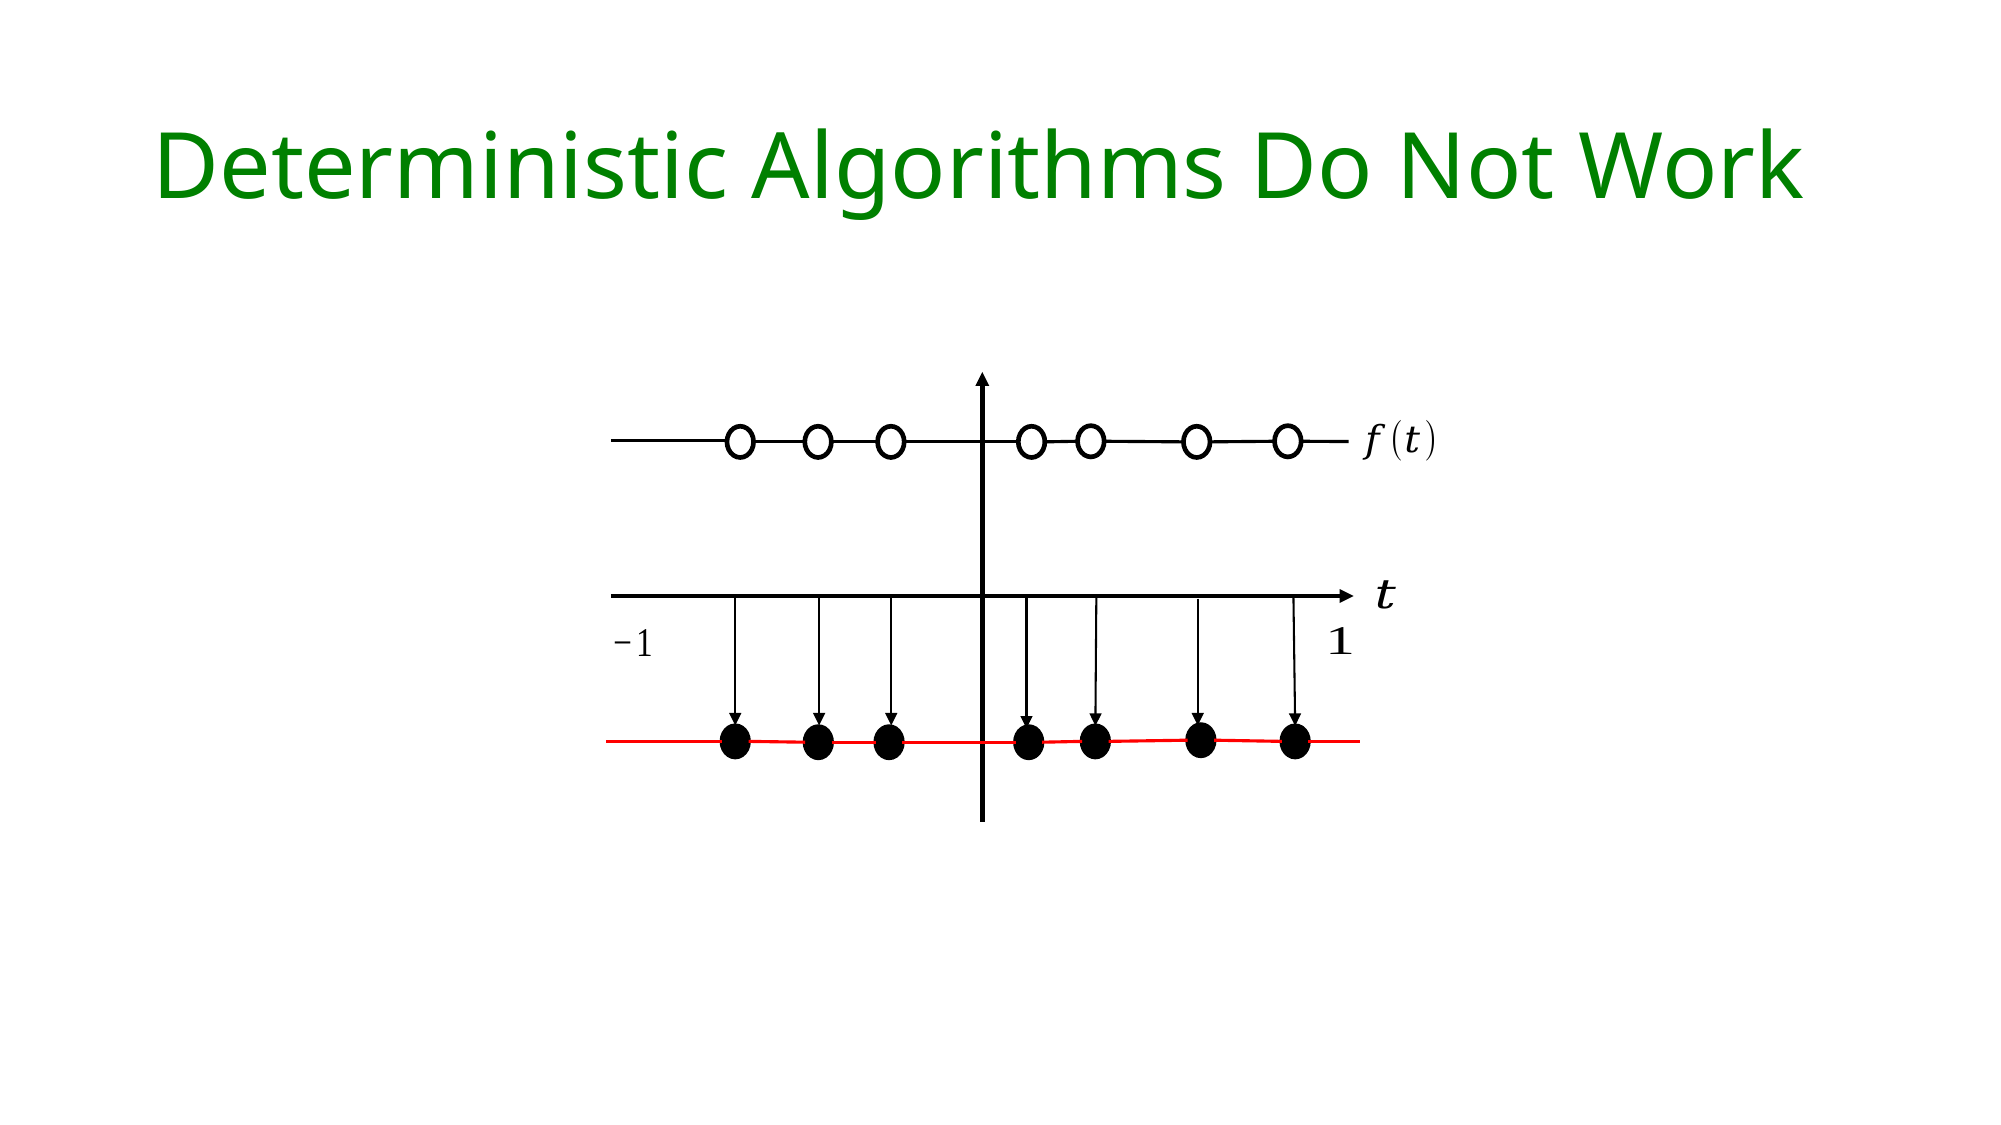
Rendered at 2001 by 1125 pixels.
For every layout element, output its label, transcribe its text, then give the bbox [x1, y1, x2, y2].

text_box [803, 425, 833, 459]
text_box [1182, 425, 1211, 459]
text_box [1273, 424, 1303, 458]
text_box [874, 725, 904, 759]
text_box [1280, 724, 1310, 759]
title Deterministic Algorithms Do Not Work [137, 59, 1863, 278]
text_box [1014, 725, 1043, 759]
text_box [804, 725, 833, 759]
text_box [1017, 425, 1046, 459]
text_box [1081, 724, 1110, 759]
text_box [721, 724, 750, 759]
text_box [1076, 424, 1106, 458]
text_box [876, 425, 906, 459]
text_box [725, 425, 755, 459]
text_box [1186, 723, 1216, 757]
